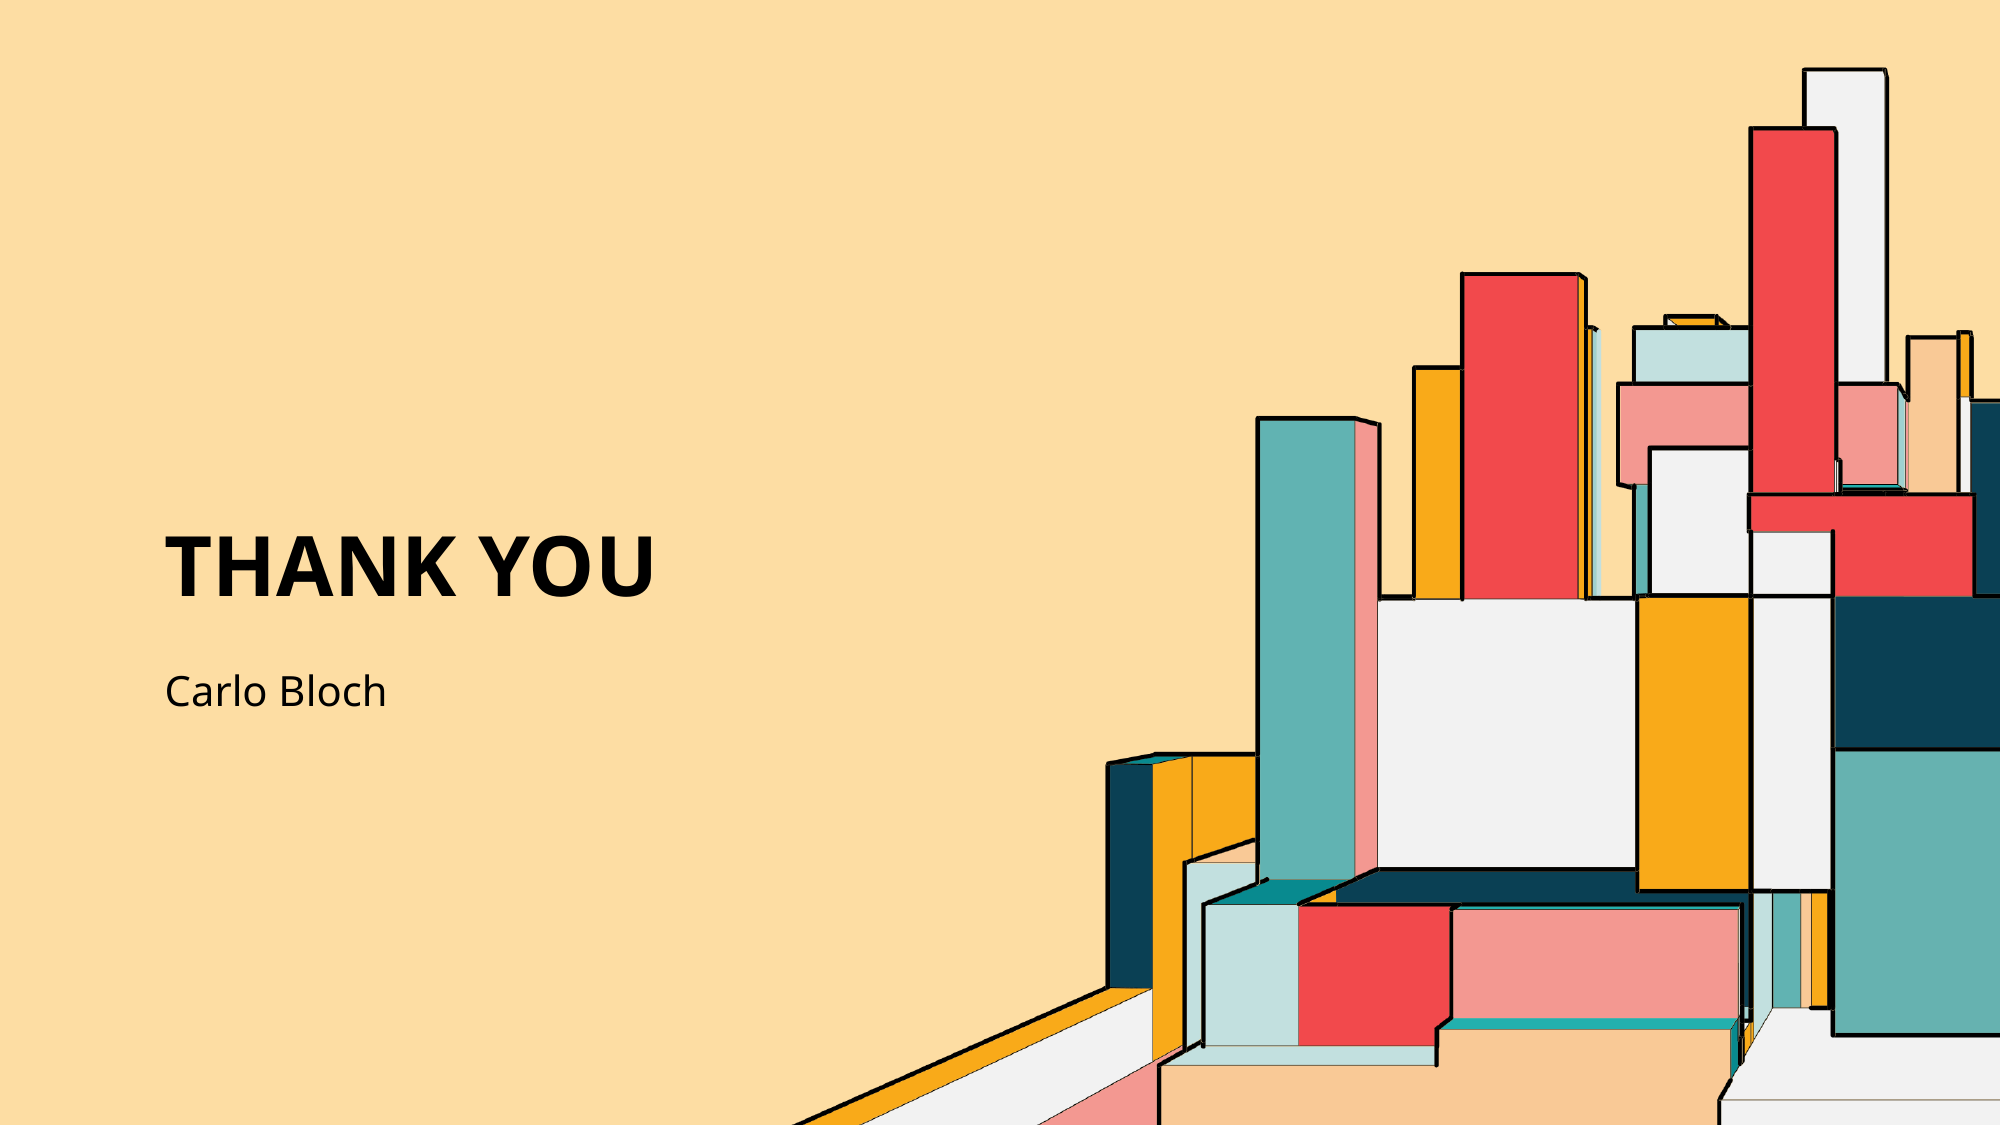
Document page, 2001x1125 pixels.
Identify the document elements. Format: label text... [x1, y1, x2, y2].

title Thank you [149, 82, 1097, 622]
list Carlo Bloch [149, 657, 1100, 1043]
picture [734, 66, 2000, 1125]
